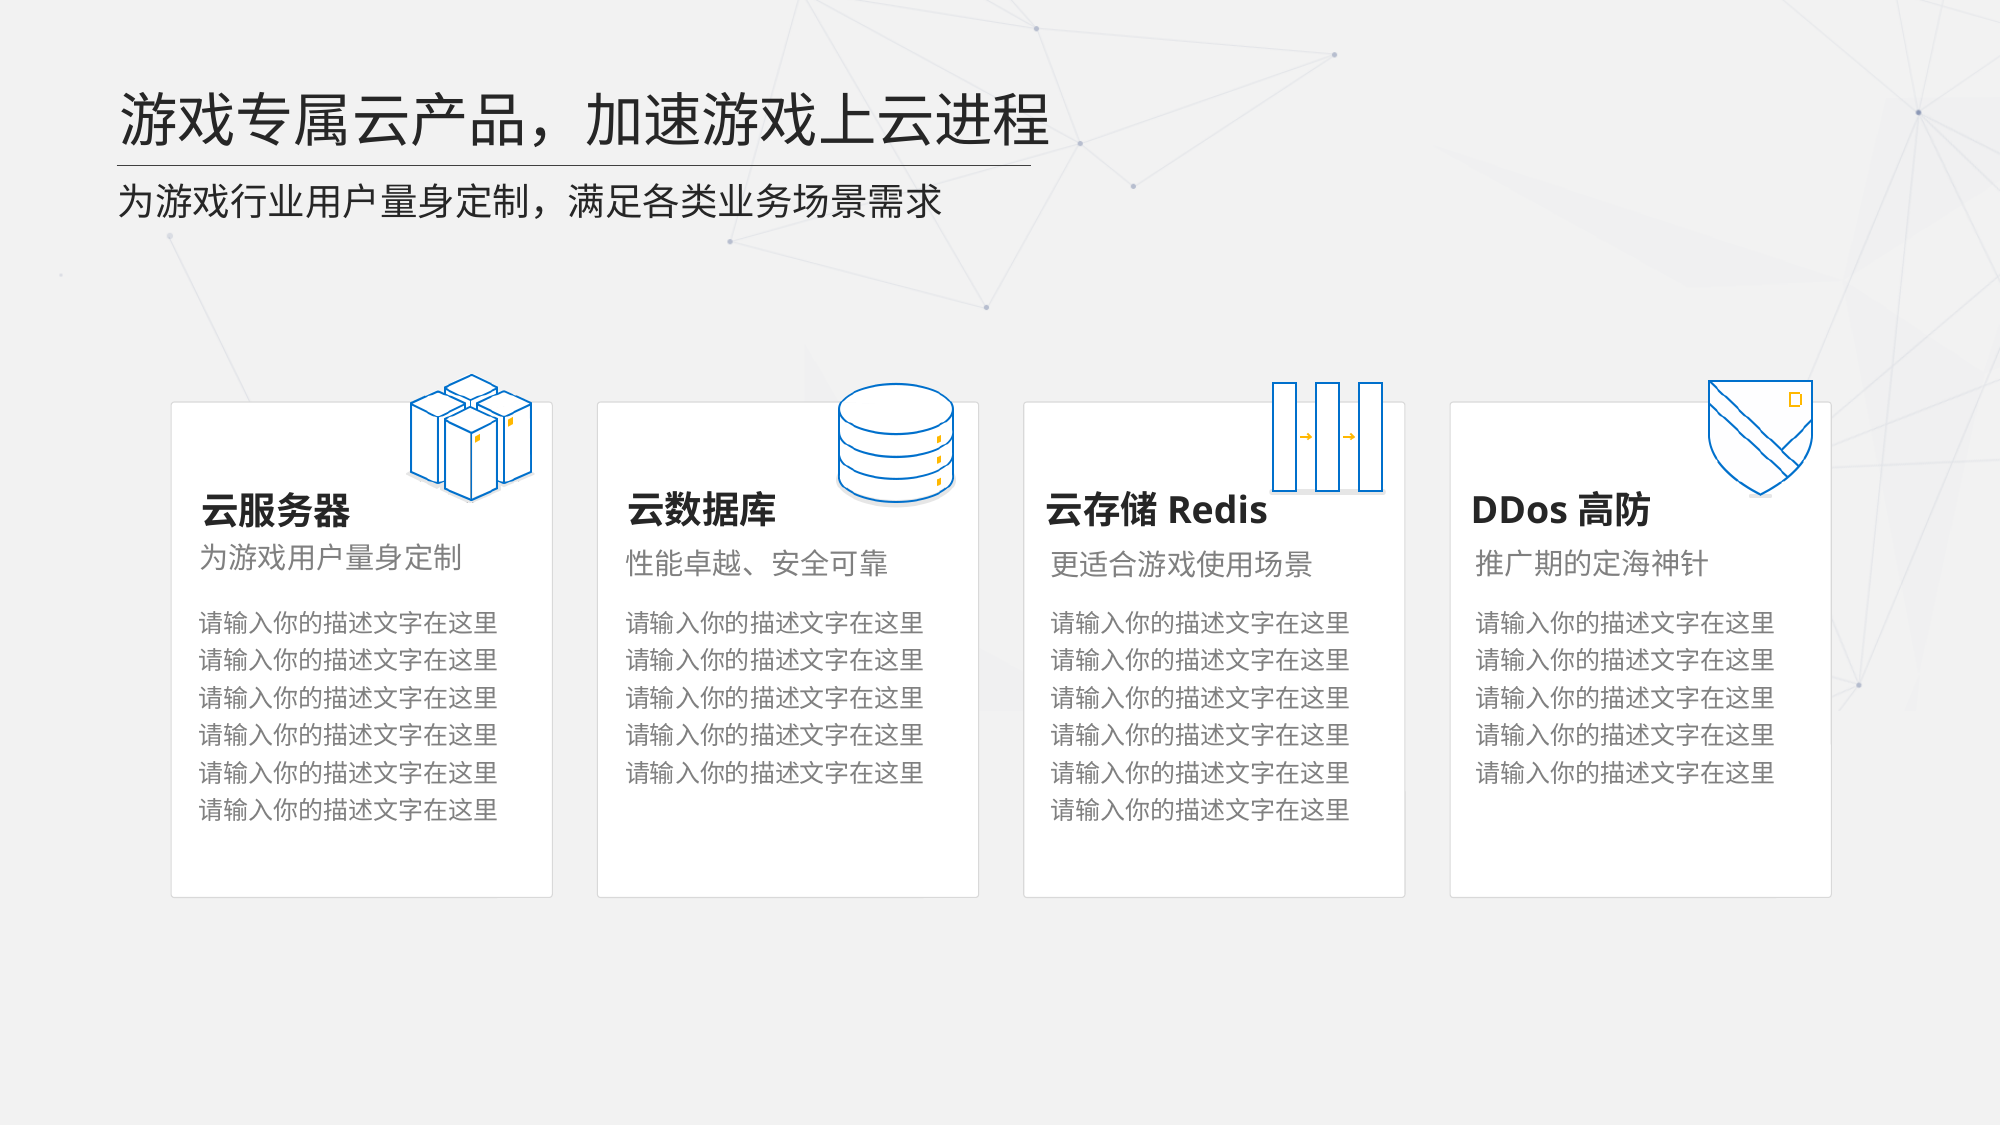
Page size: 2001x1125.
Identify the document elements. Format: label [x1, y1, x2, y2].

text_box [1450, 374, 1832, 898]
text_box [597, 380, 979, 898]
text_box [171, 374, 553, 898]
text_box [1023, 374, 1405, 898]
picture [0, 0, 2000, 711]
